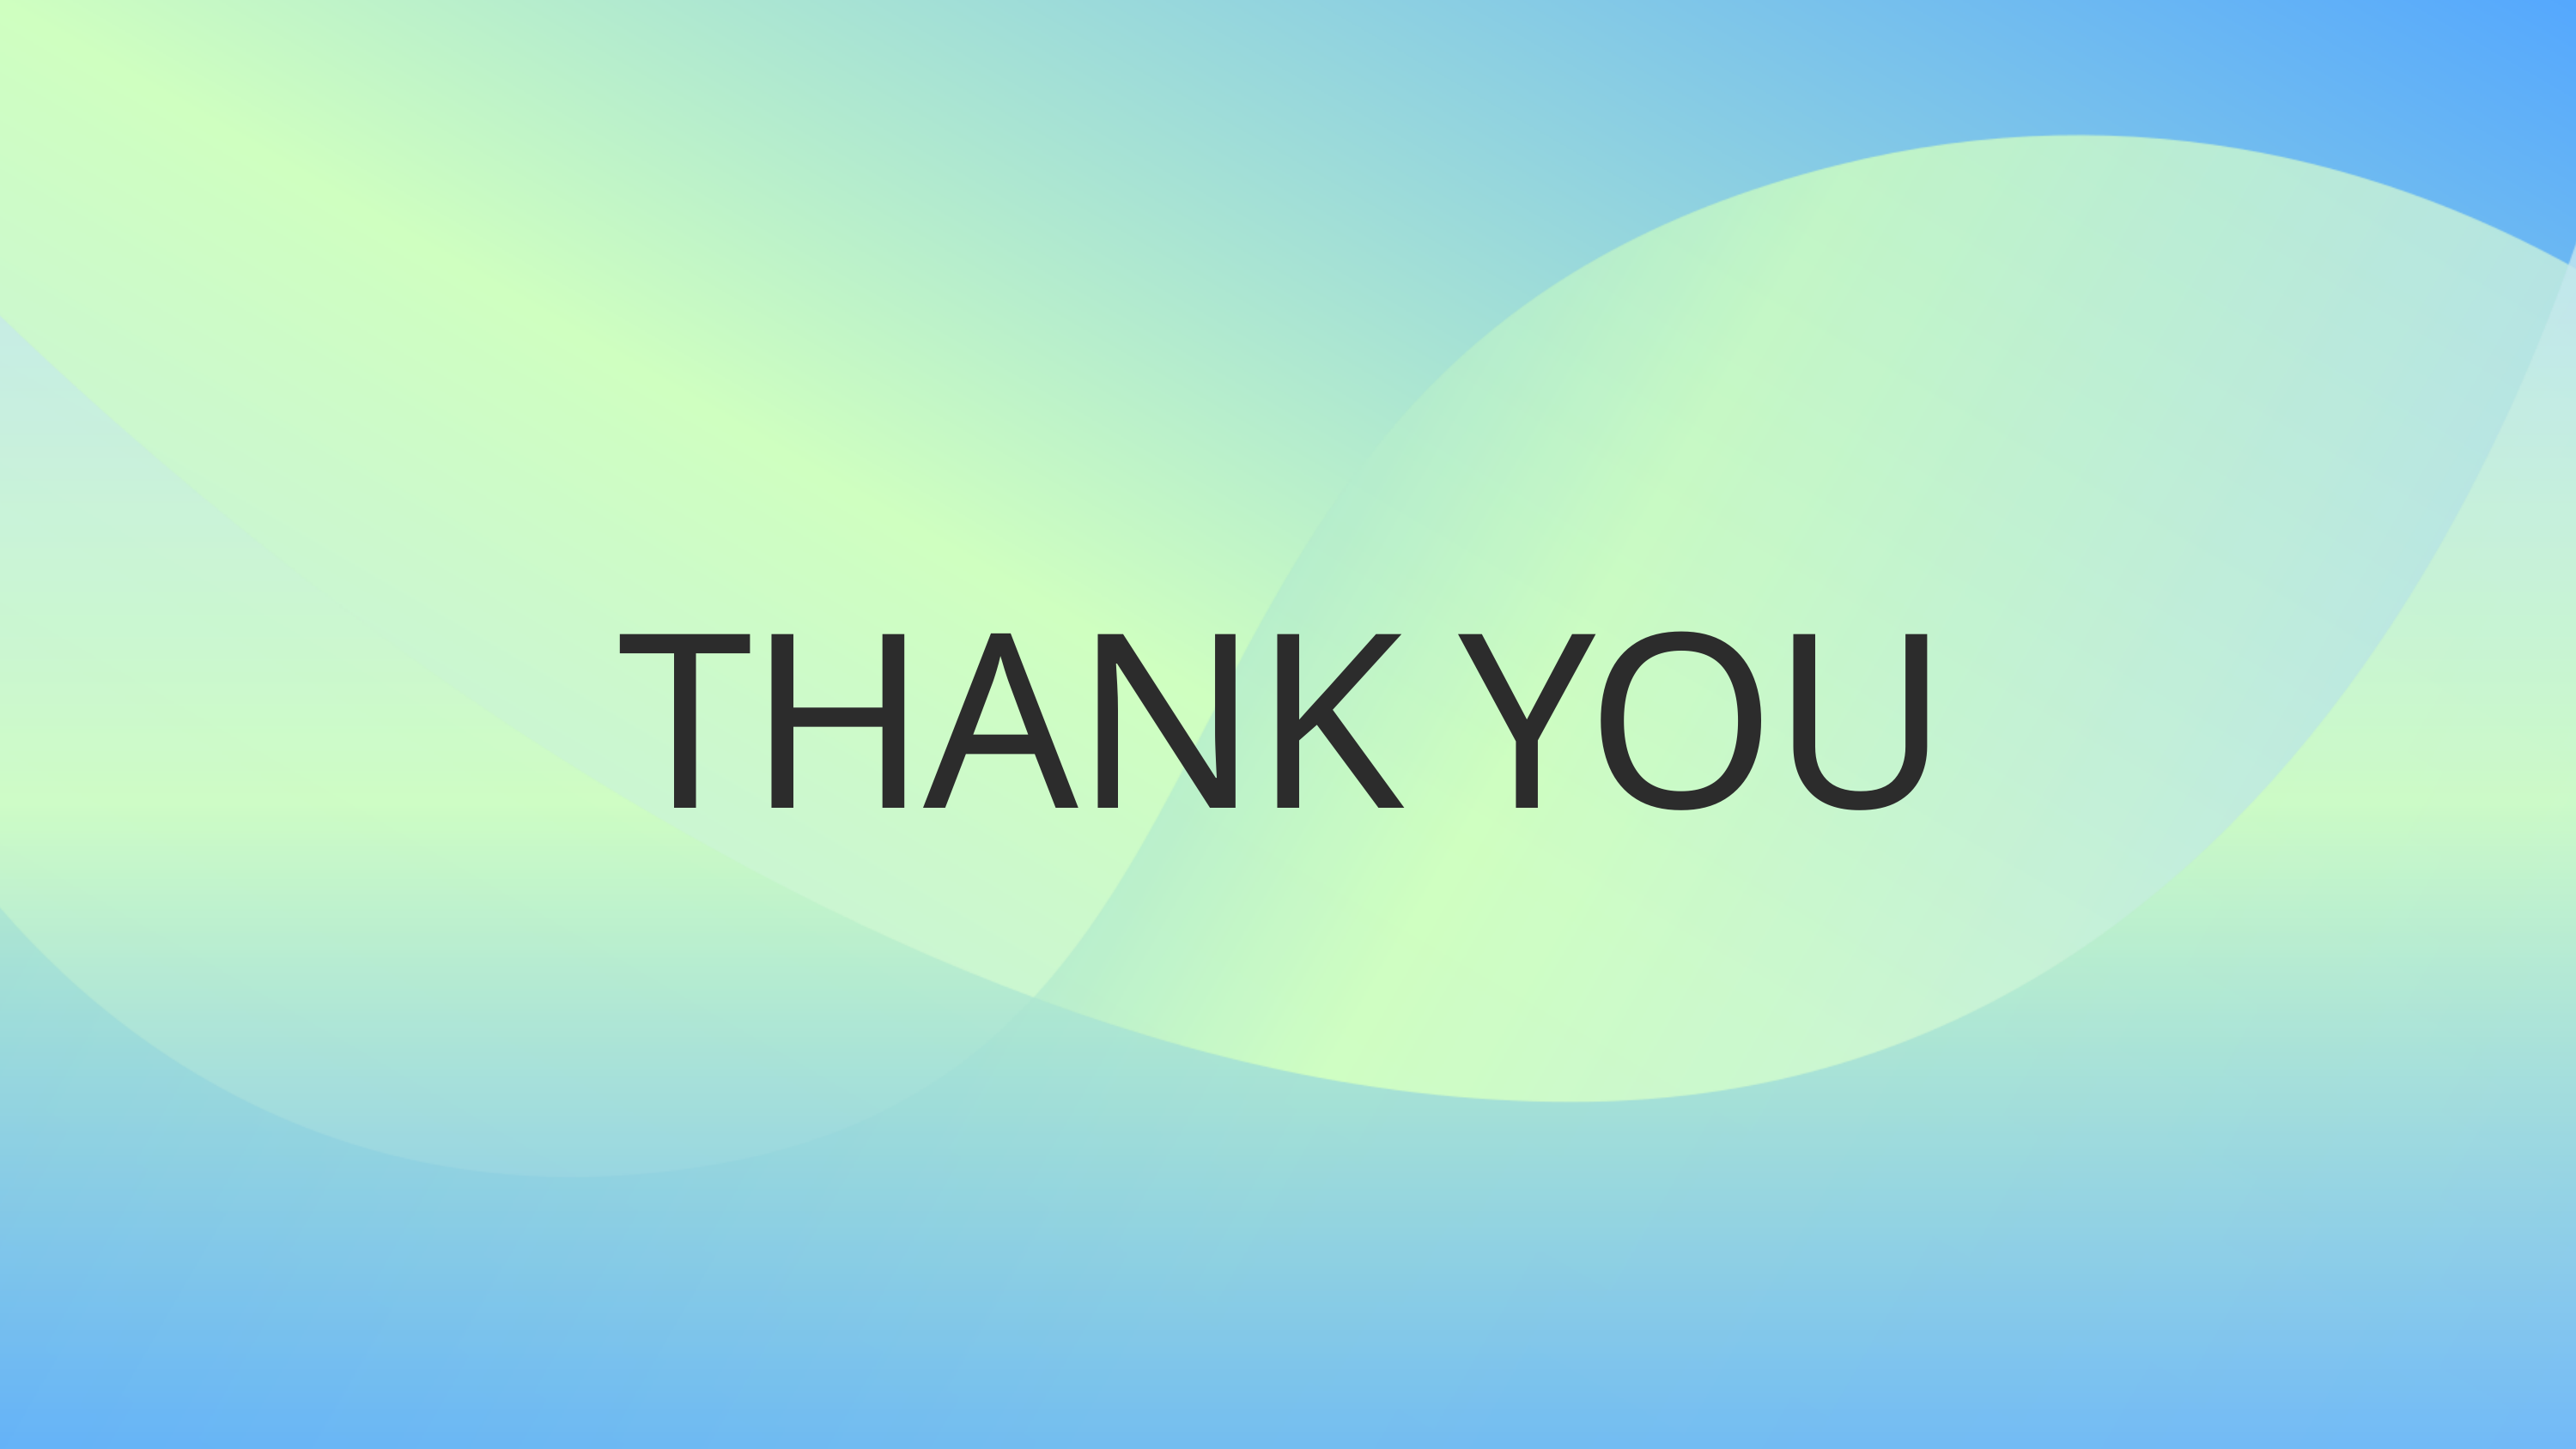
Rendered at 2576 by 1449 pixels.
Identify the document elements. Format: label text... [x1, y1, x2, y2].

text_box [0, 0, 2576, 1449]
text_box THANK YOU [446, 613, 2121, 857]
